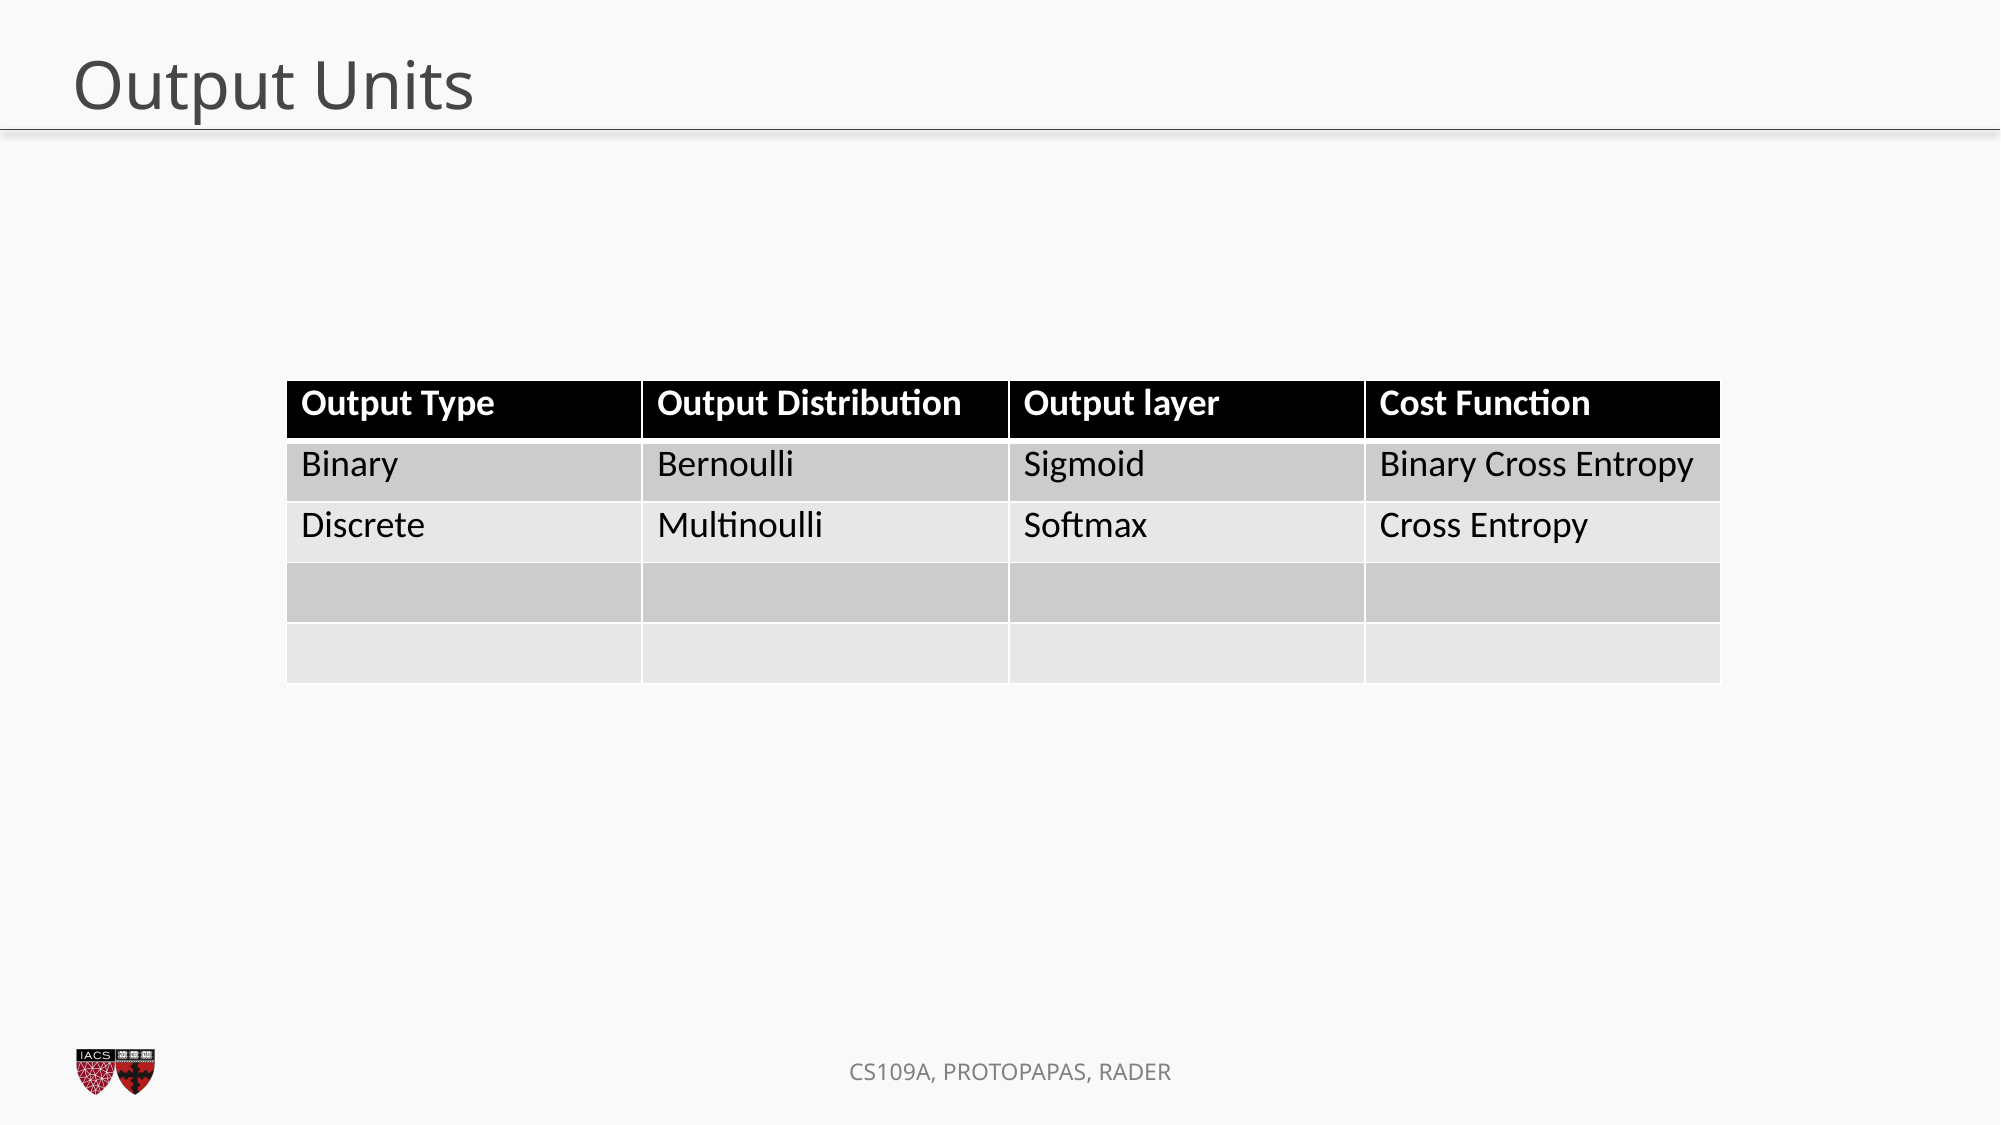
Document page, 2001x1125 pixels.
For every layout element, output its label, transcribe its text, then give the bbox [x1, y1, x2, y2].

table_cell Softmax [1010, 503, 1364, 562]
picture [75, 1049, 155, 1095]
table_cell Discrete [287, 503, 641, 562]
table_cell [1010, 563, 1364, 622]
table_cell [1366, 563, 1720, 622]
table_cell Multinoulli [643, 503, 1008, 562]
table_cell [287, 563, 641, 622]
table_cell [287, 624, 641, 683]
table_header Output Type [287, 381, 641, 438]
table_cell Sigmoid [1010, 444, 1364, 501]
table_cell [643, 624, 1008, 683]
table_cell [643, 563, 1008, 622]
table_cell Binary [287, 444, 641, 501]
table_header Cost Function [1366, 381, 1720, 438]
table_cell Cross Entropy [1366, 503, 1720, 562]
table_cell [1010, 624, 1364, 683]
table_cell Bernoulli [643, 444, 1008, 501]
title Output Units [57, 35, 1943, 162]
table_header Output Distribution [643, 381, 1008, 438]
table_header Output layer [1010, 381, 1364, 438]
table_cell [1366, 624, 1720, 683]
table_cell Binary Cross Entropy [1366, 444, 1720, 501]
